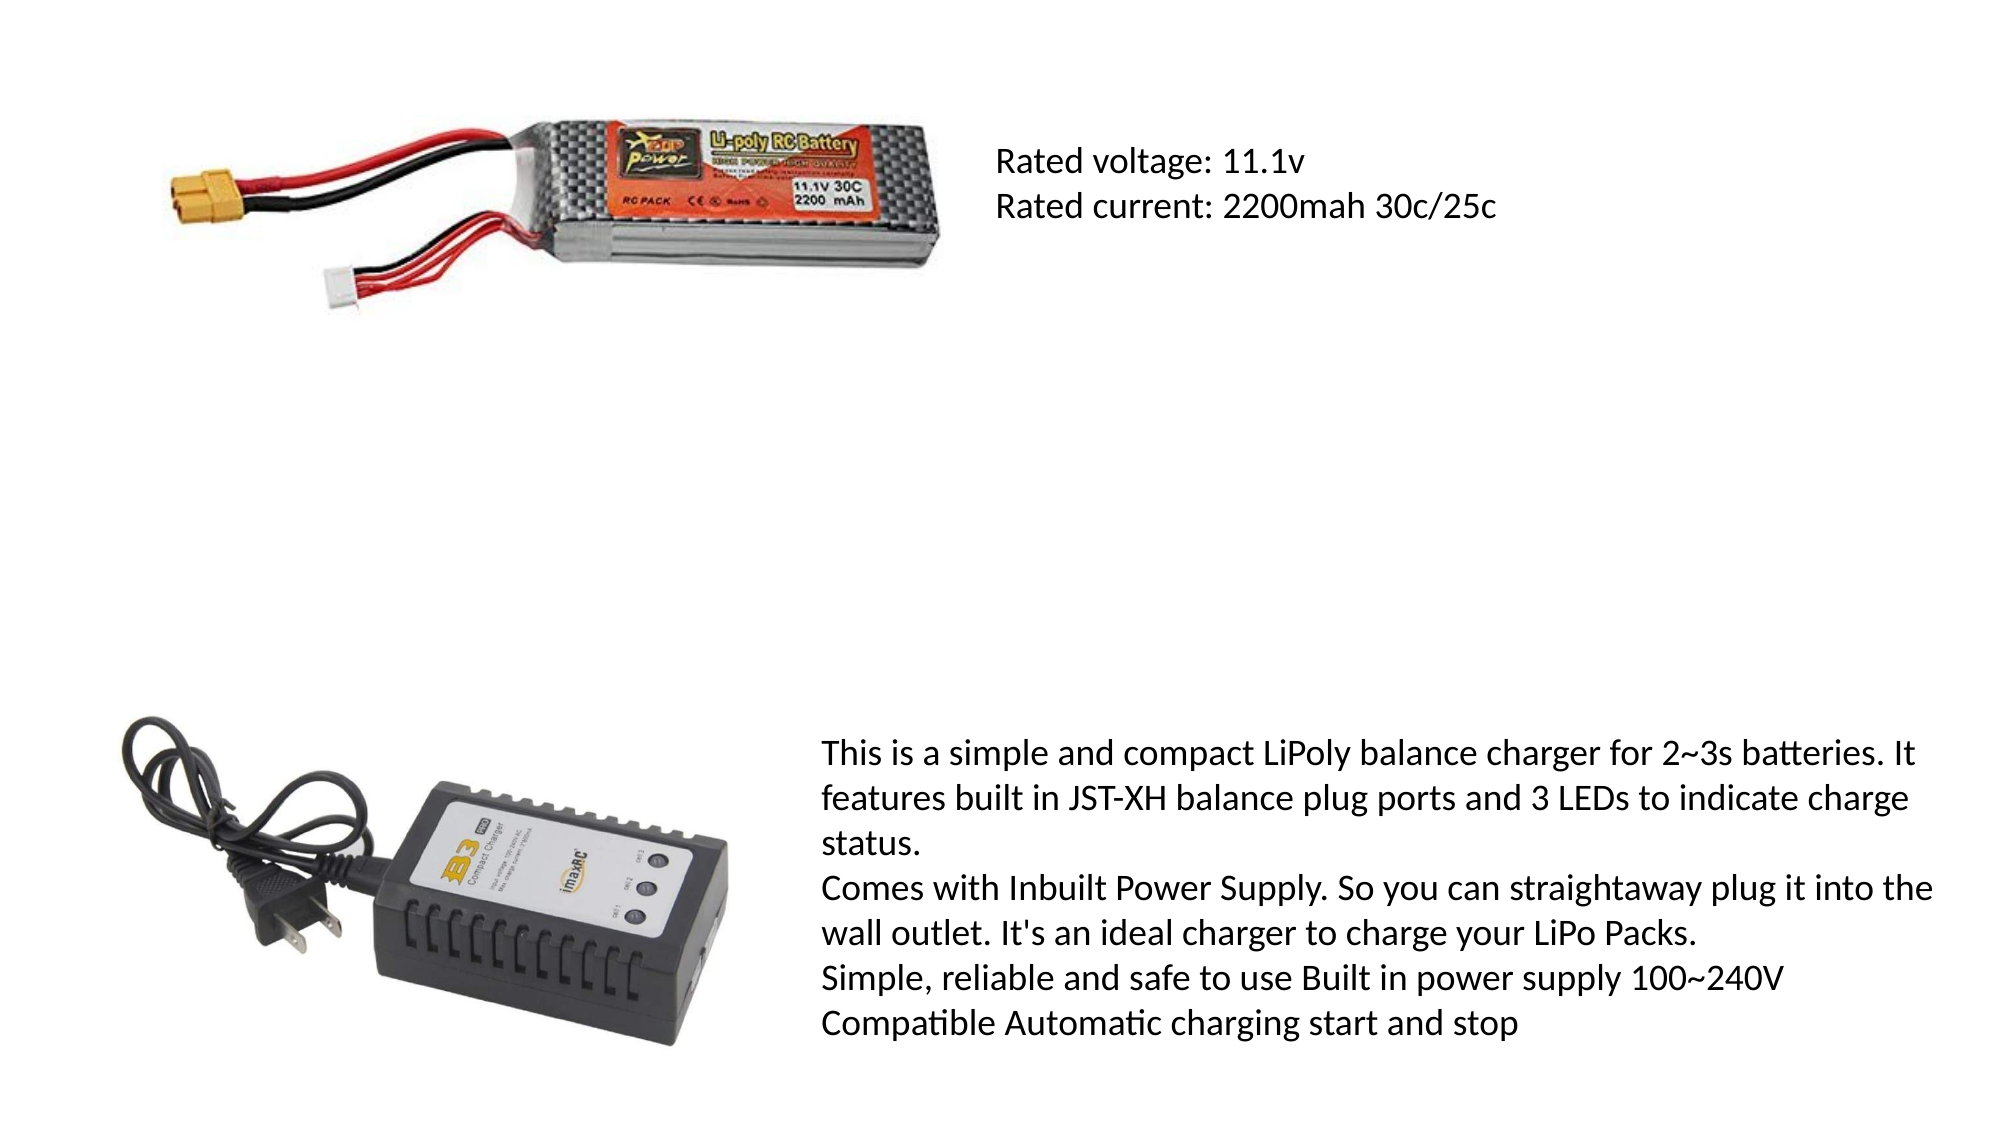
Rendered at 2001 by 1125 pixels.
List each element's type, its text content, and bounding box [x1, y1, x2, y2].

picture [114, 714, 730, 1052]
text_box Rated voltage: 11.1v Rated current: 2200mah 30c/25c [980, 129, 1981, 234]
text_box This is a simple and compact LiPoly balance charger for 2~3s batteries. It features built in JST-XH balance plug ports and 3 LEDs to indicate charge status. Comes with Inbuilt Power Supply. So you can straightaway plug it into the wall outlet. It's an ideal charger to charge your LiPo Packs. Simple, reliable and safe to use Built in power supply 100~240V Compatible Automatic charging start and stop [806, 720, 1963, 1051]
picture [162, 115, 944, 324]
